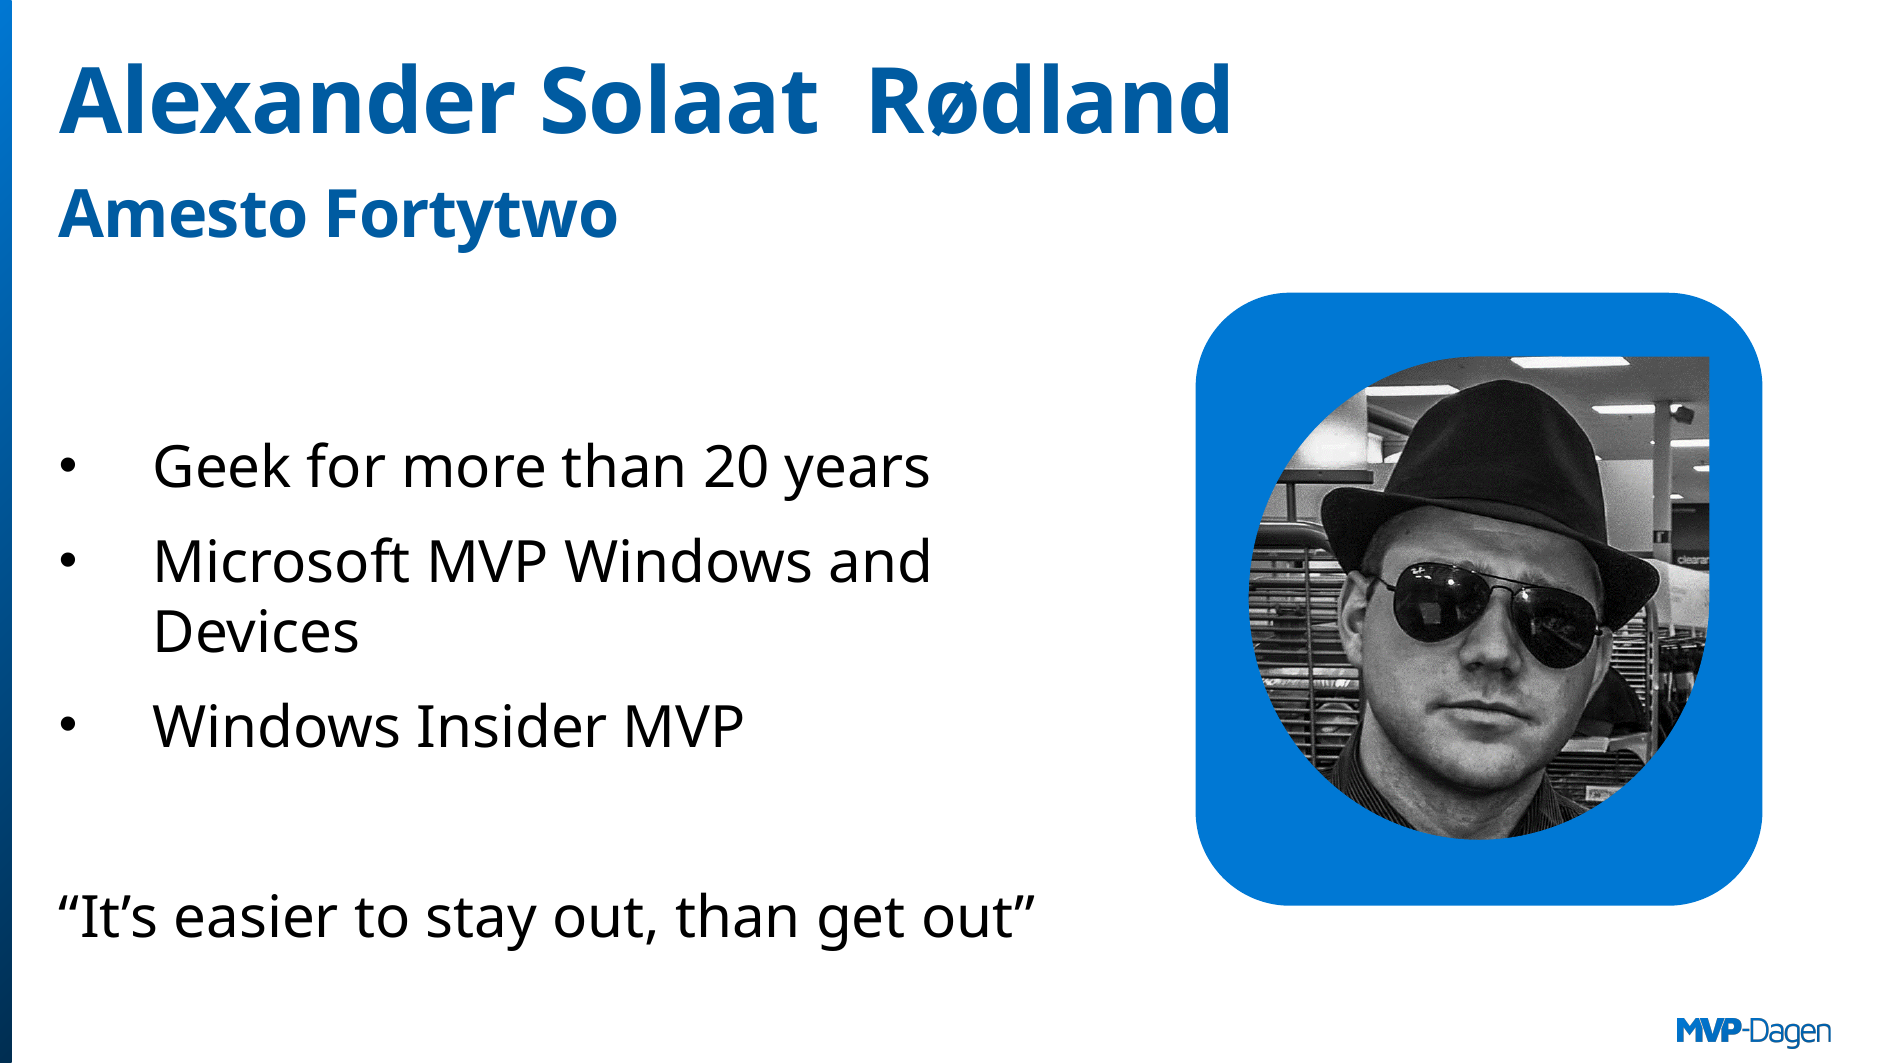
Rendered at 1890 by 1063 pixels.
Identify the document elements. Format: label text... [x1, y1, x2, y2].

list Geek for more than 20 years Microsoft MVP Windows and Devices Windows Insider MVP “It’s easier to stay out, than get out” [58, 333, 1149, 1004]
list Amesto Fortytwo [58, 151, 1388, 270]
picture [1677, 1018, 1831, 1049]
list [1242, 349, 1716, 847]
list Alexander Solaat Rødland [59, 33, 1388, 151]
